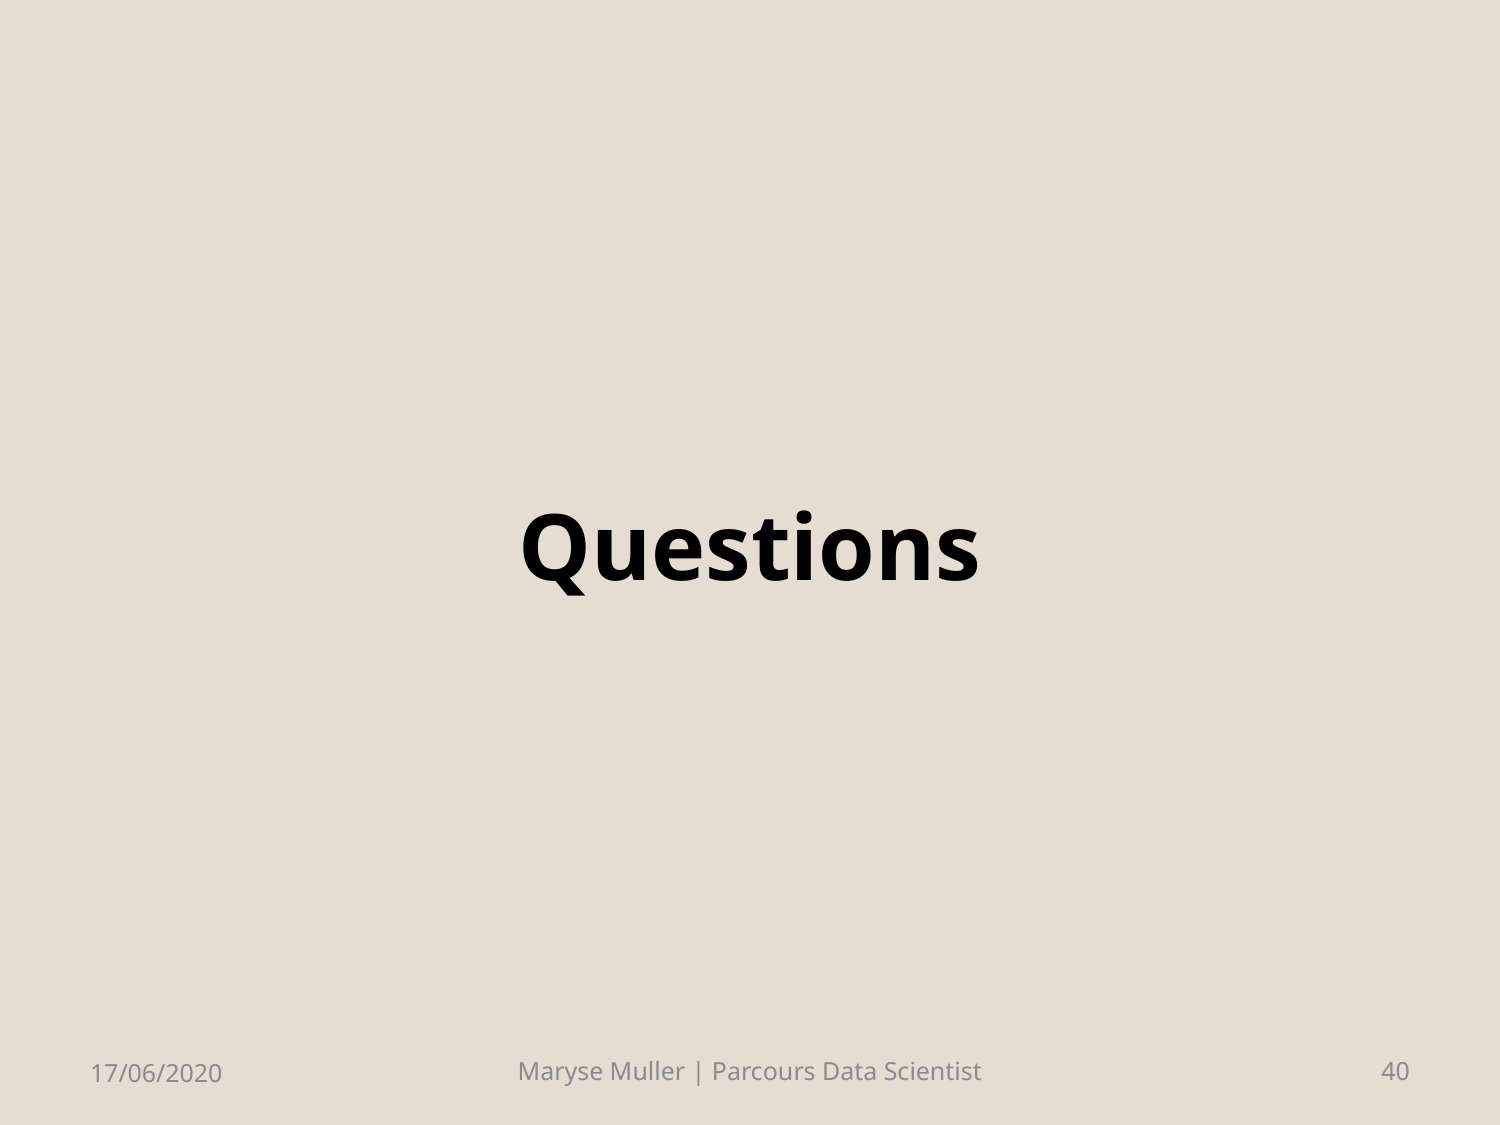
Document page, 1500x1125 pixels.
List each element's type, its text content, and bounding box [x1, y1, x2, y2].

title Questions [135, 456, 1365, 632]
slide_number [75, 1042, 425, 1103]
slide_number 40 [1074, 1042, 1425, 1103]
footer Maryse Muller | Parcours Data Scientist [472, 1042, 1028, 1103]
